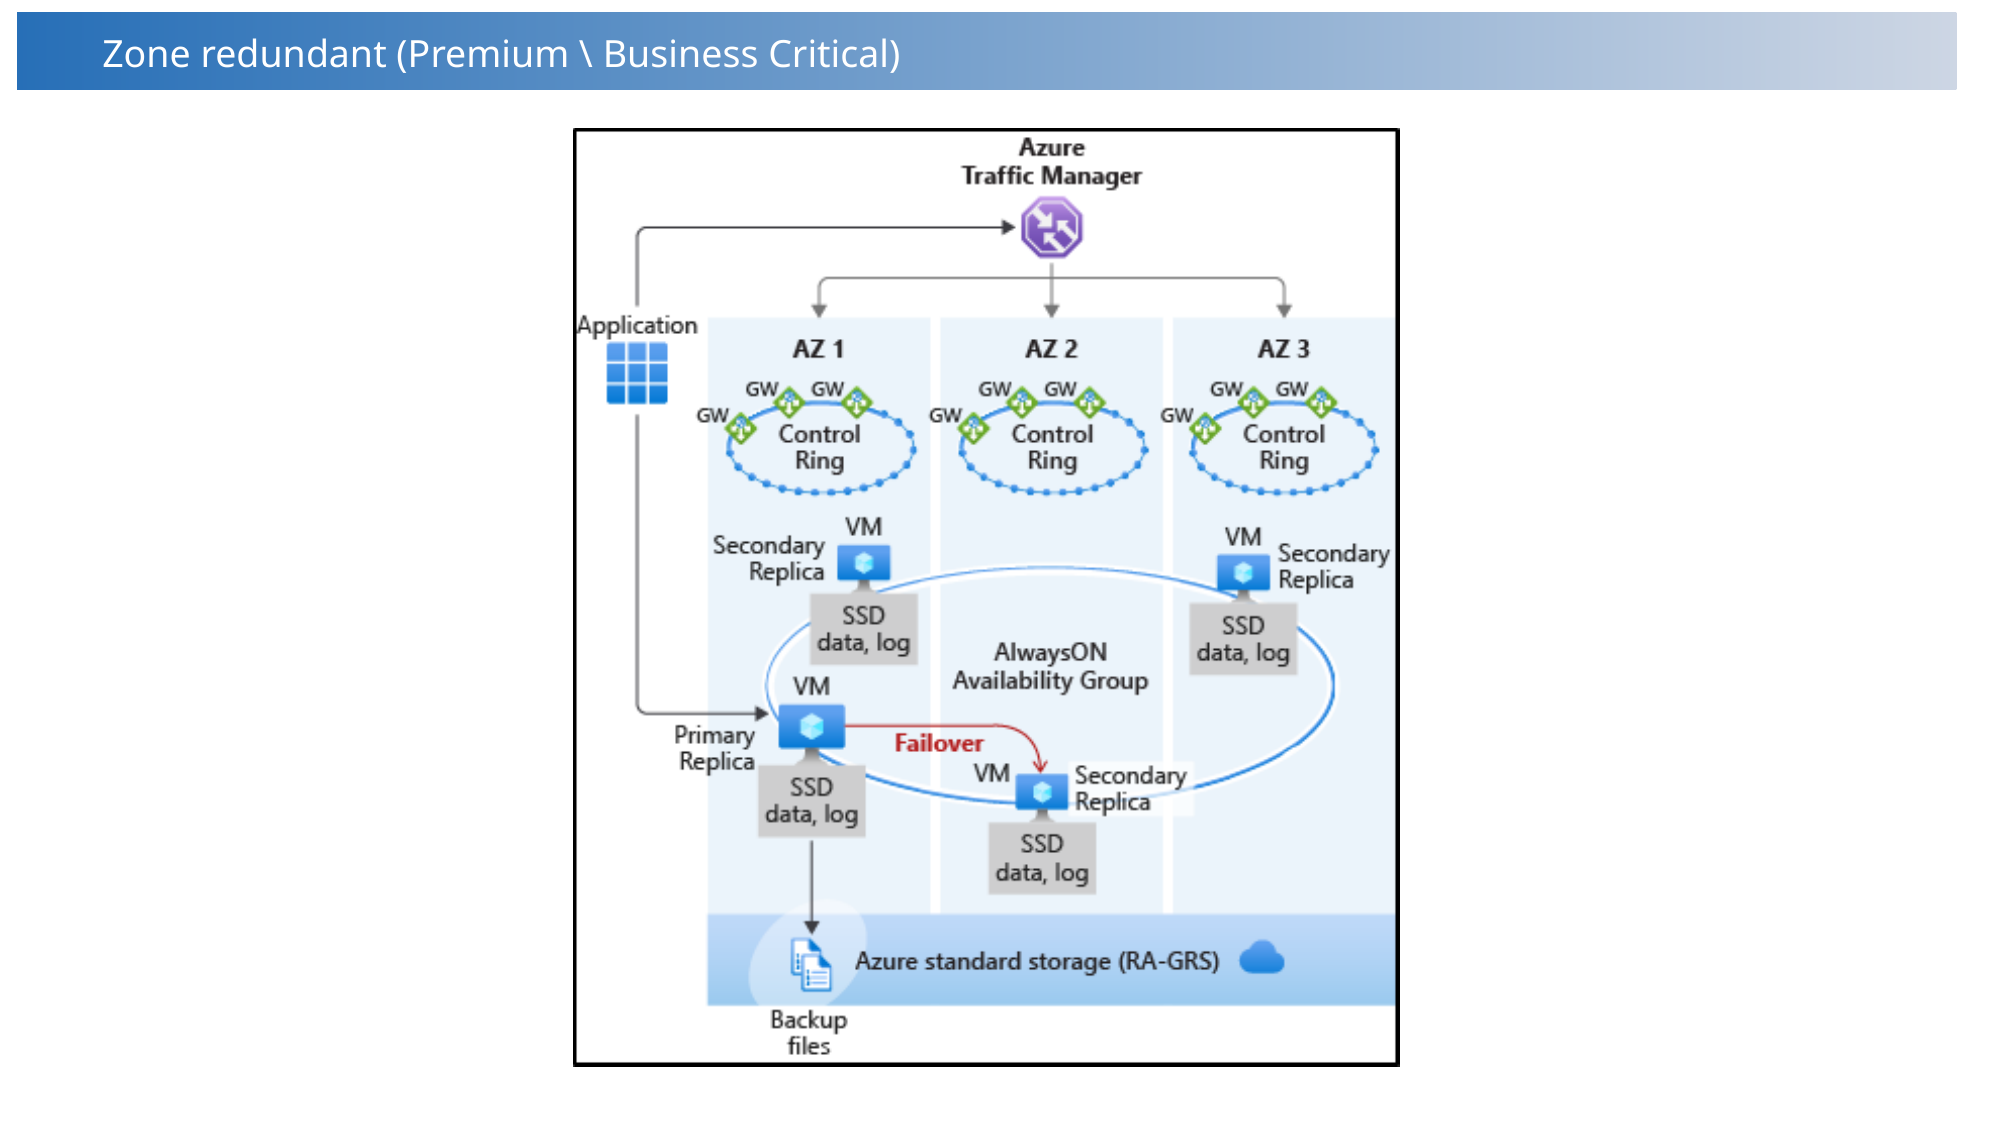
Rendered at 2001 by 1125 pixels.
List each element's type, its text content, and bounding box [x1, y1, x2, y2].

text_box [16, 11, 1958, 90]
picture [573, 128, 1400, 1067]
text_box Zone redundant (Premium \ Business Critical) [87, 22, 917, 83]
